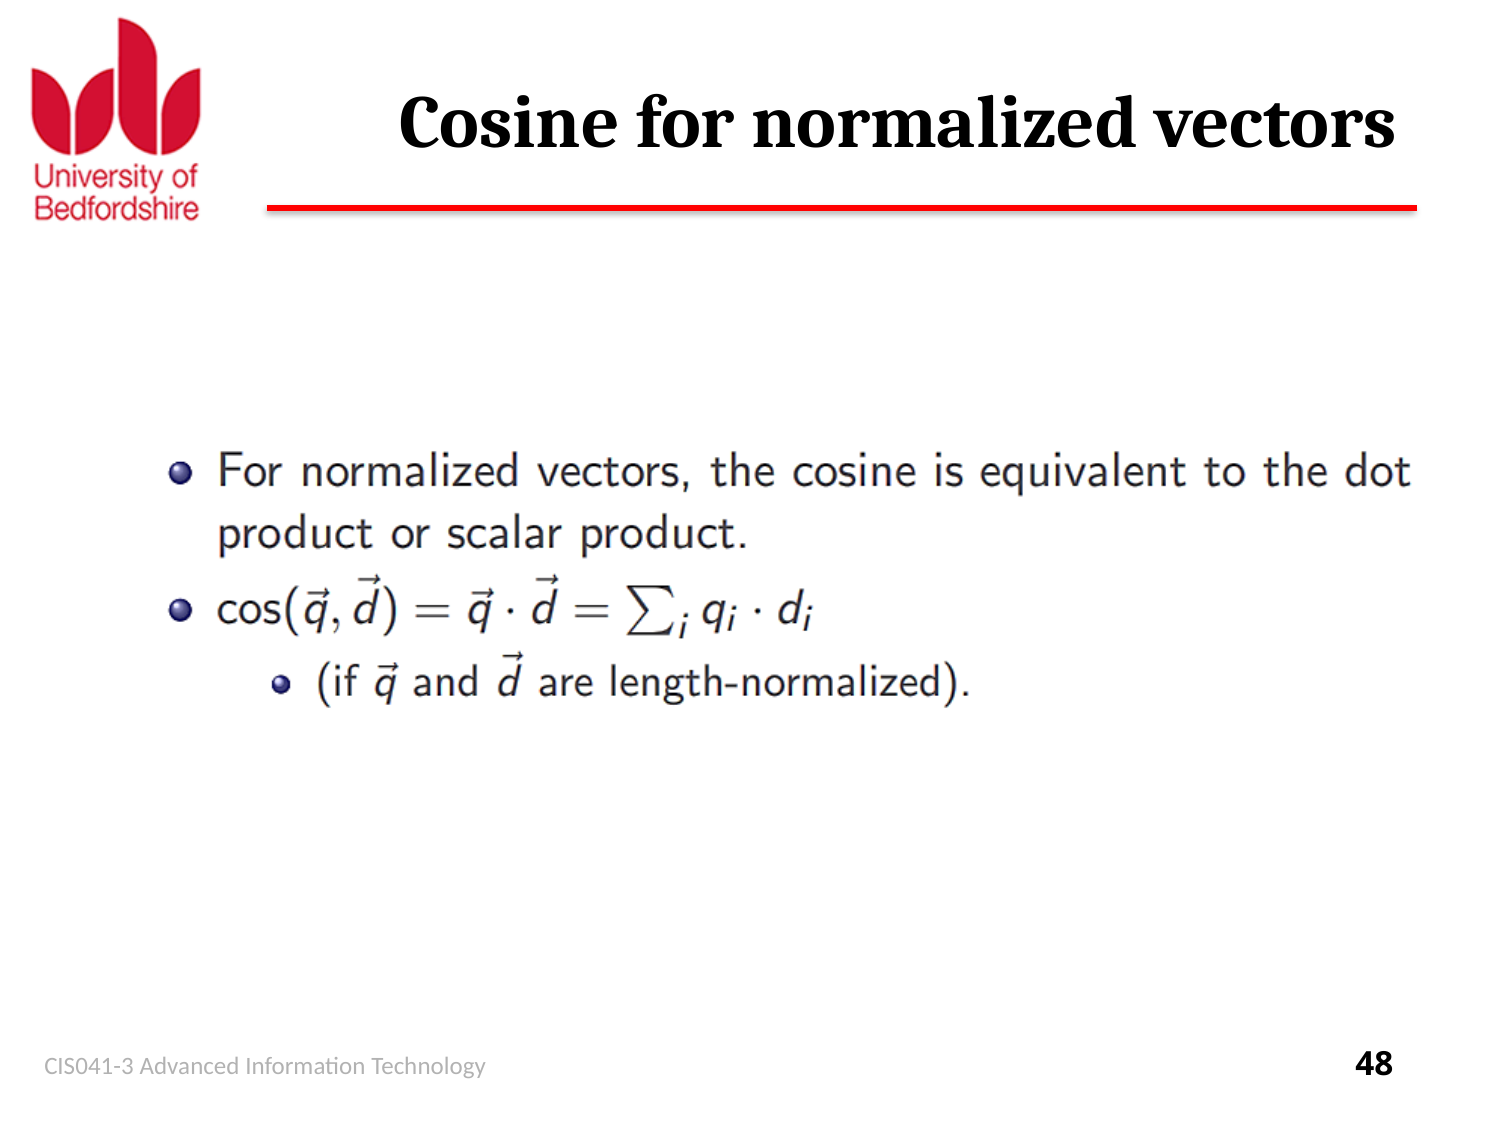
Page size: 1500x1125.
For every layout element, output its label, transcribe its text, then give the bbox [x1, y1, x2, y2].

title Cosine for normalized vectors [262, 61, 1413, 174]
picture [0, 0, 237, 236]
footer CIS041-3 Advanced Information Technology [29, 1035, 514, 1095]
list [123, 373, 1472, 791]
